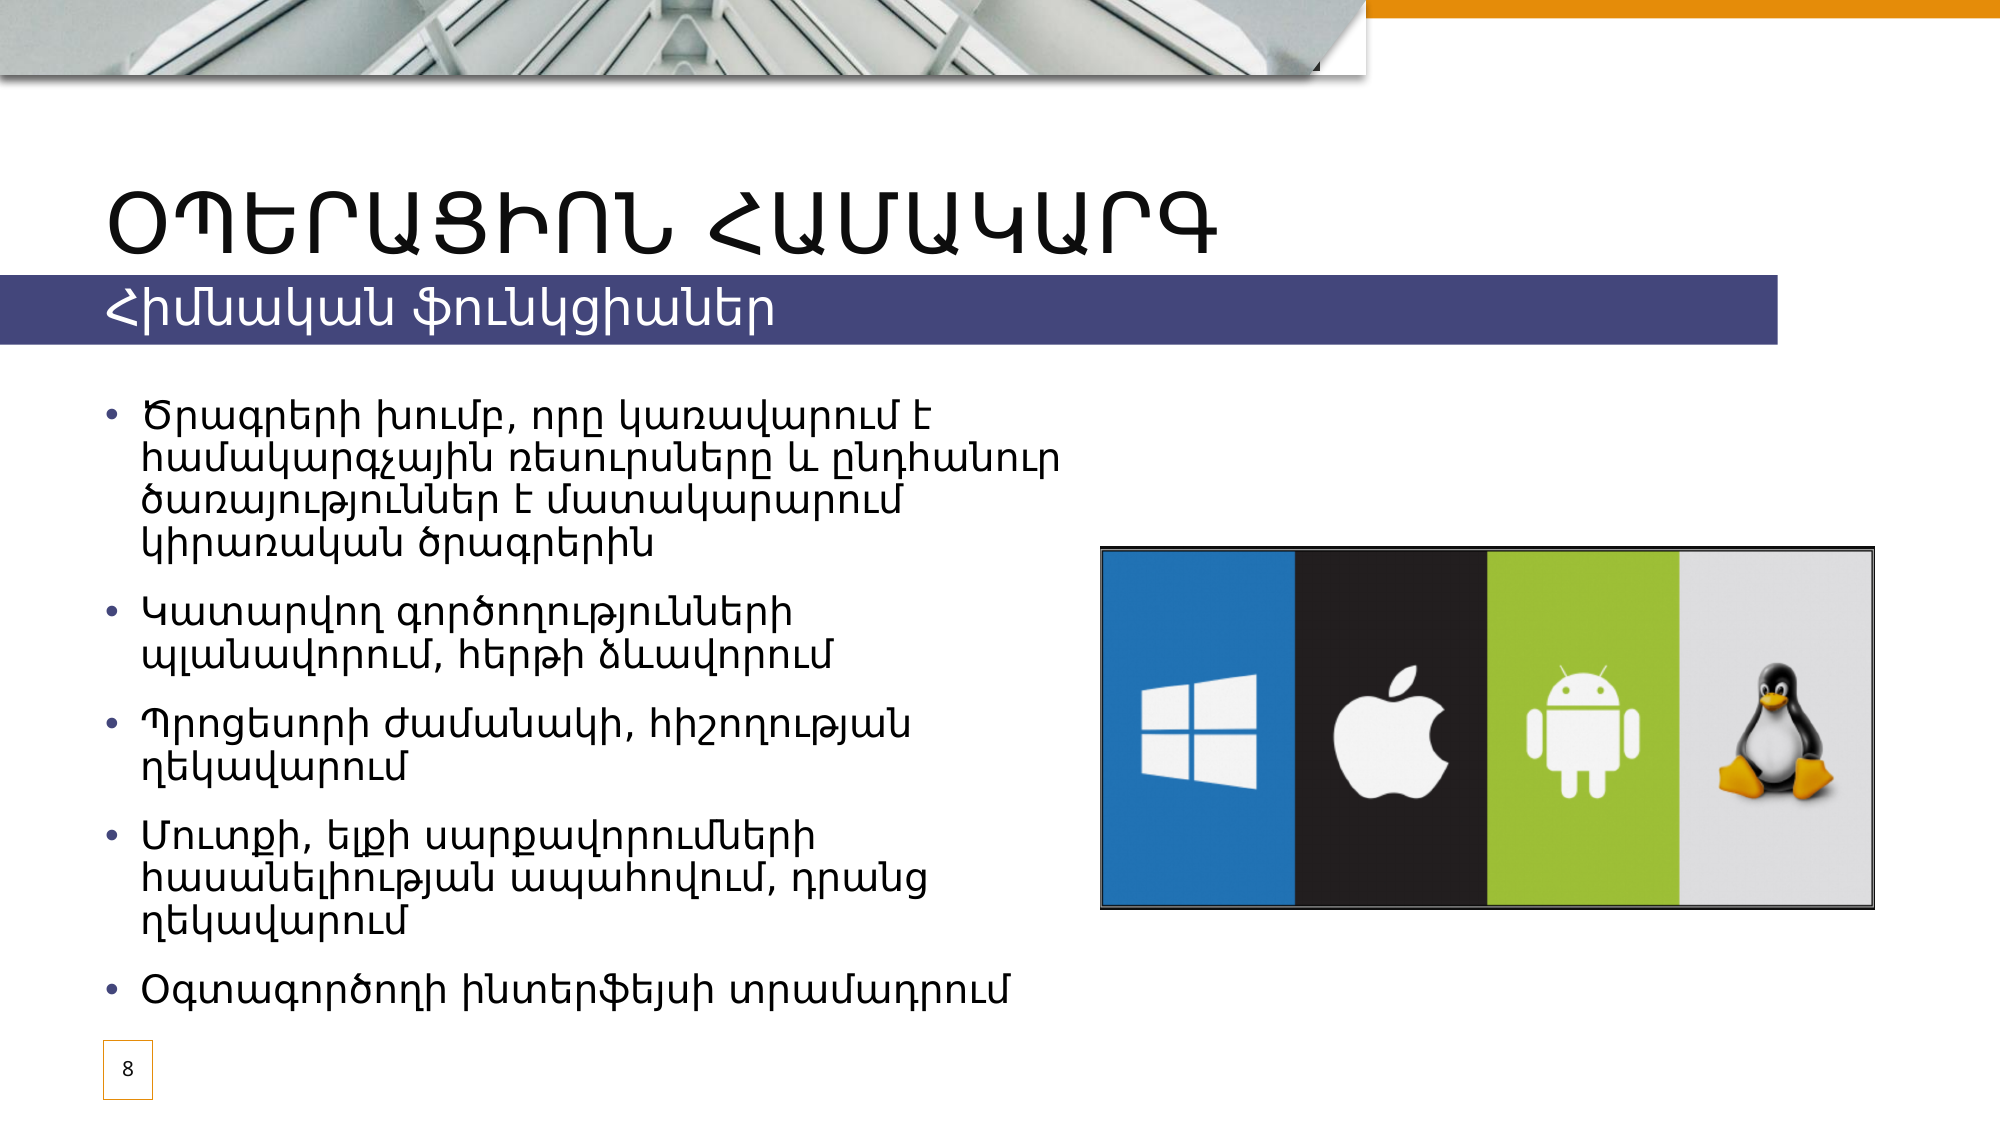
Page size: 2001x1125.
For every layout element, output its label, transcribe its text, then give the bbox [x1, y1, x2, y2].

picture [0, 0, 1367, 76]
slide_number 8 [103, 1040, 153, 1100]
list Հիմնական ֆունկցիաներ [0, 275, 1778, 345]
list Ծրագրերի խումբ, որը կառավարում է համակարգչային ռեսուրսները և ընդհանուր ծառայություններ է մատակարարում կիրառական ծրագրերին Կատարվող գործողությունների պլանավորում, հերթի ձևավորում Պրոցեսորի ժամանակի, հիշողության ղեկավարում Մուտքի, ելքի սարքավորումների հասանելիության ապահովում, դրանց ղեկավարում Օգտագործողի ինտերֆեյսի տրամադրում [90, 387, 1088, 1031]
title Օպերացիոն Համակարգ [90, 162, 1863, 279]
picture [1099, 545, 1876, 911]
